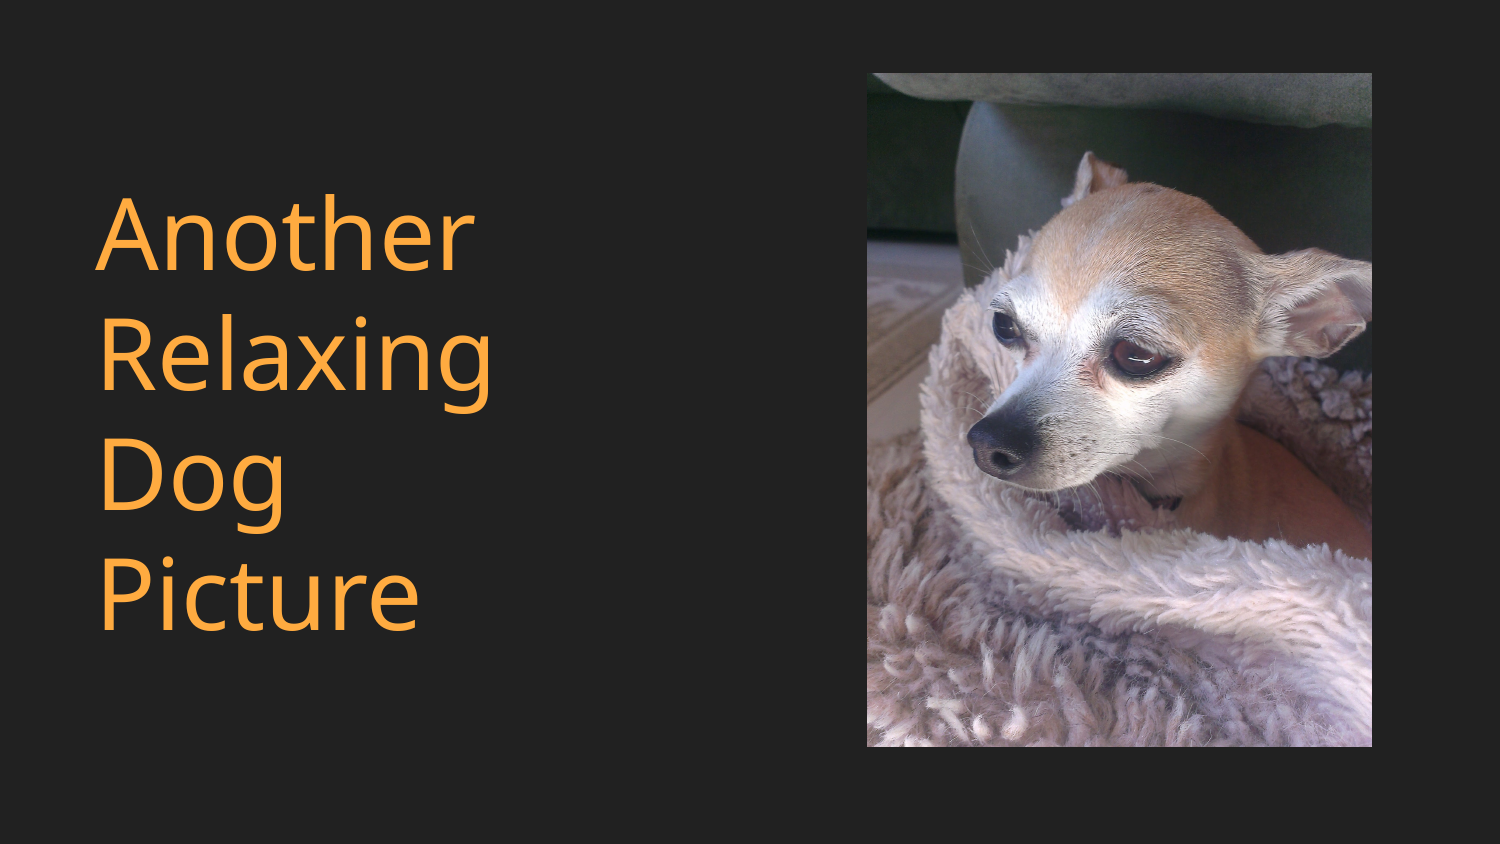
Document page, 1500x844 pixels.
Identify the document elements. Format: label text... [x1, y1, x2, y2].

title Another Relaxing Dog Picture [80, 73, 746, 747]
picture [867, 73, 1372, 747]
